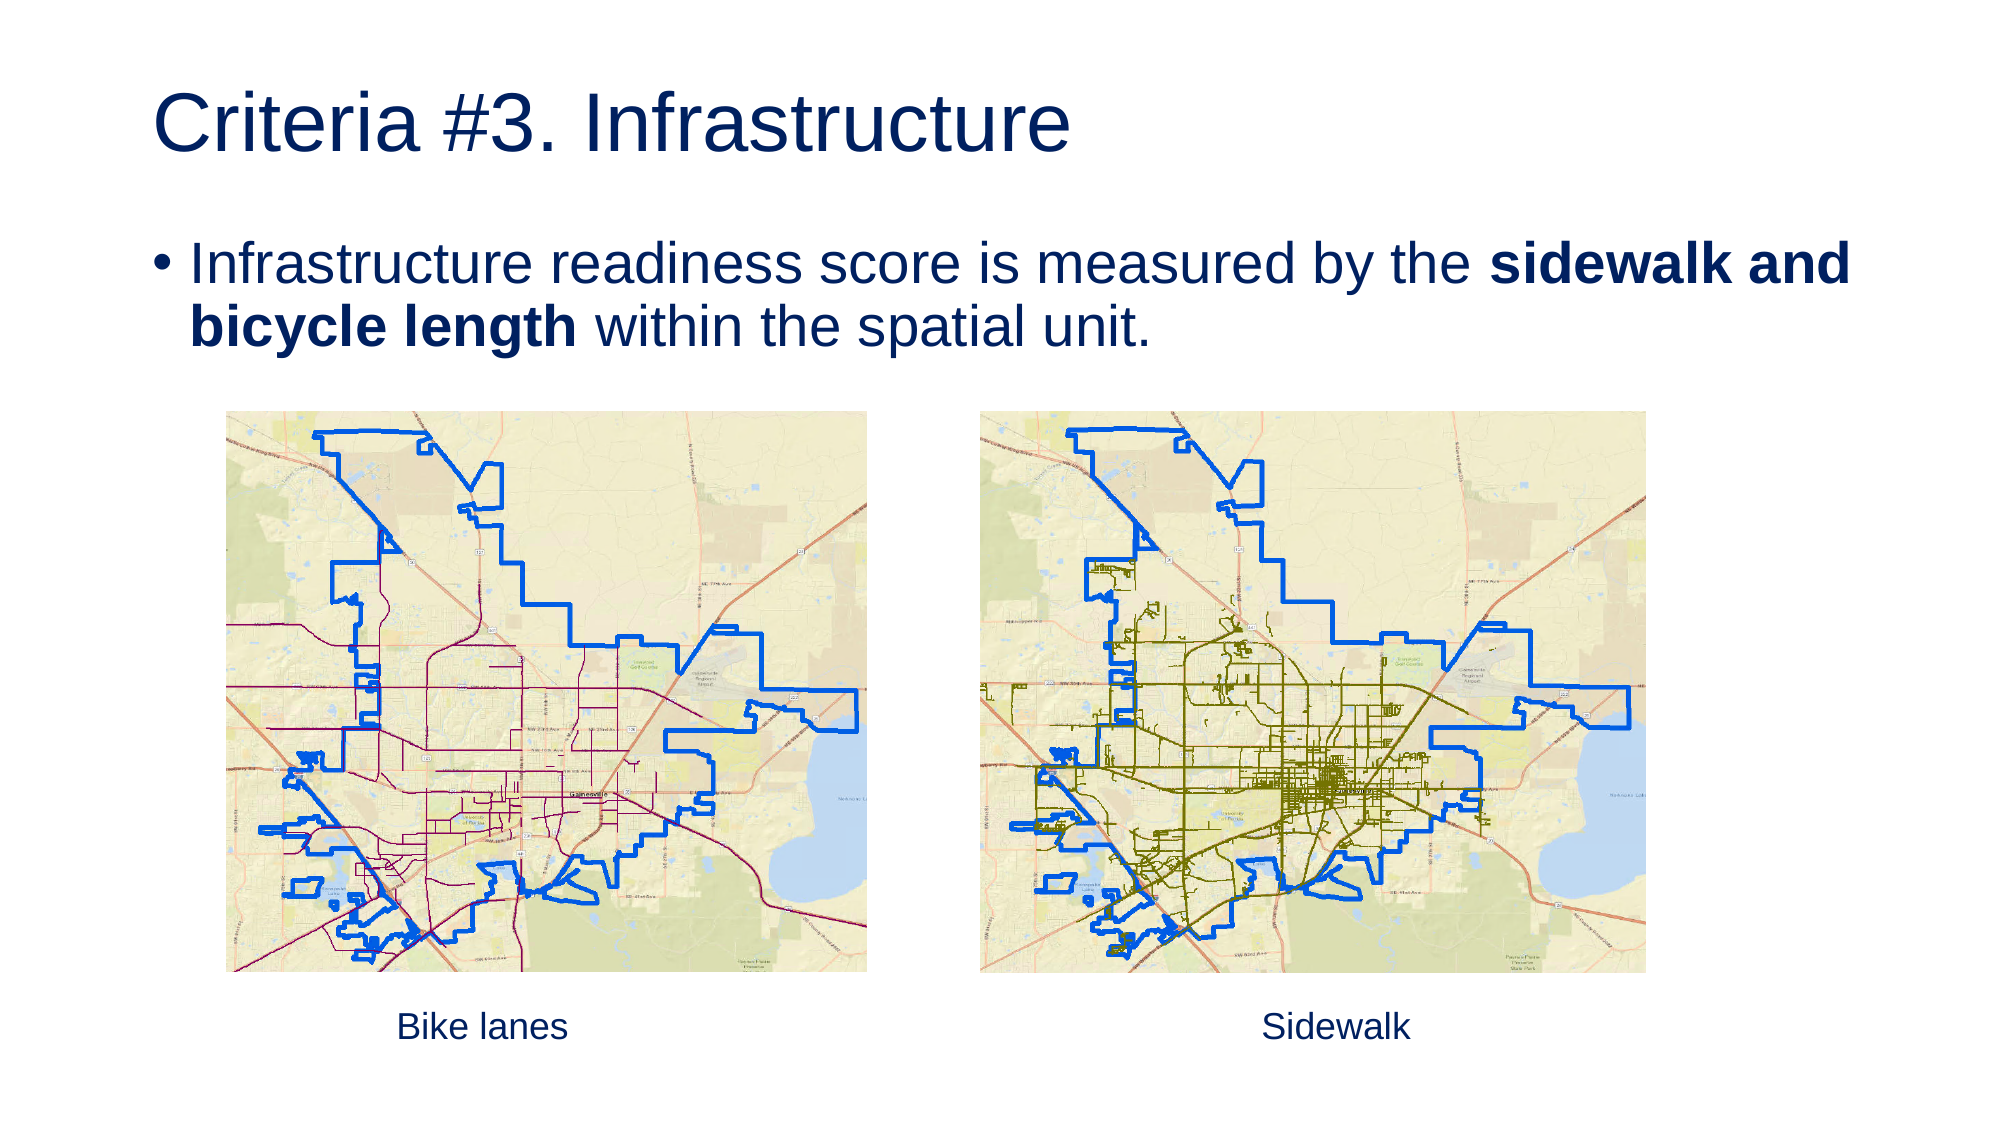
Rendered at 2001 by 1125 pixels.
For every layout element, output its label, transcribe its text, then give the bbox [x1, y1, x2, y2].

list Infrastructure readiness score is measured by the sidewalk and bicycle length within the spatial unit. [137, 226, 1946, 564]
text_box Bike lanes Sidewalk [381, 994, 1840, 1055]
picture [980, 411, 1646, 973]
picture [226, 411, 868, 972]
title Criteria #3. Infrastructure [137, 27, 1863, 222]
